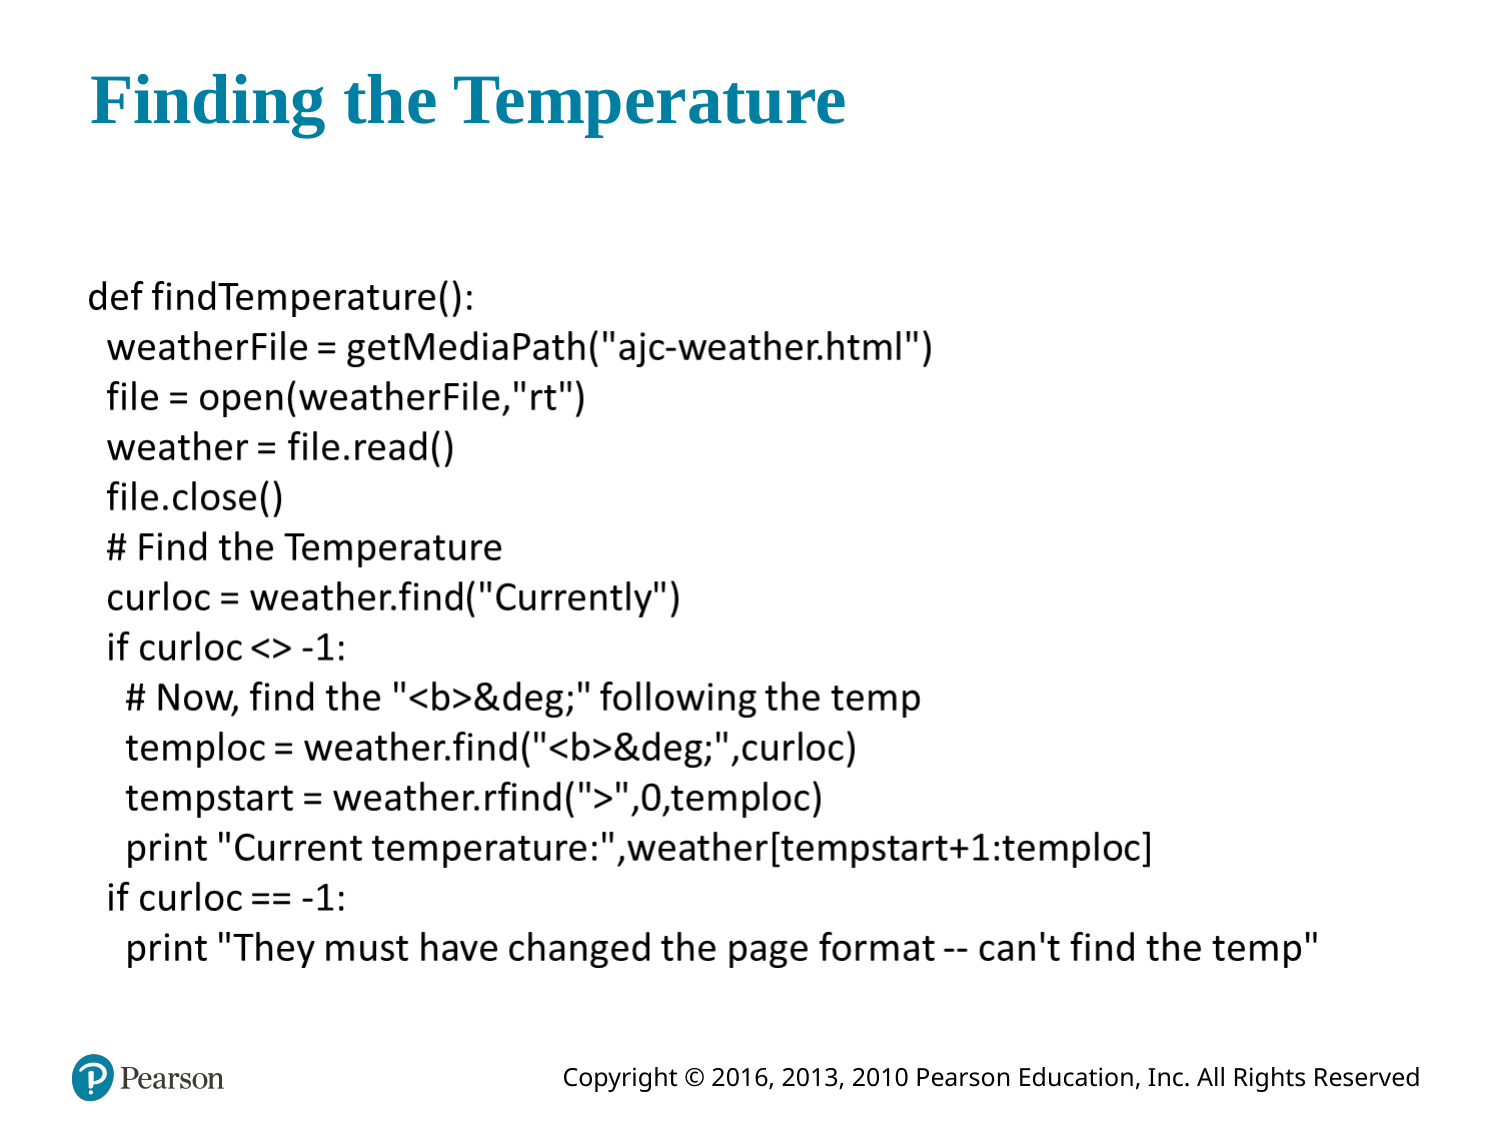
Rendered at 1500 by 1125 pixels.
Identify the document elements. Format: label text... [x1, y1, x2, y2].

picture [98, 1054, 224, 1101]
picture [80, 1063, 106, 1088]
picture [86, 273, 1321, 972]
picture [72, 1087, 83, 1101]
picture [72, 1054, 88, 1070]
title Finding the Temperature [75, 37, 1425, 213]
